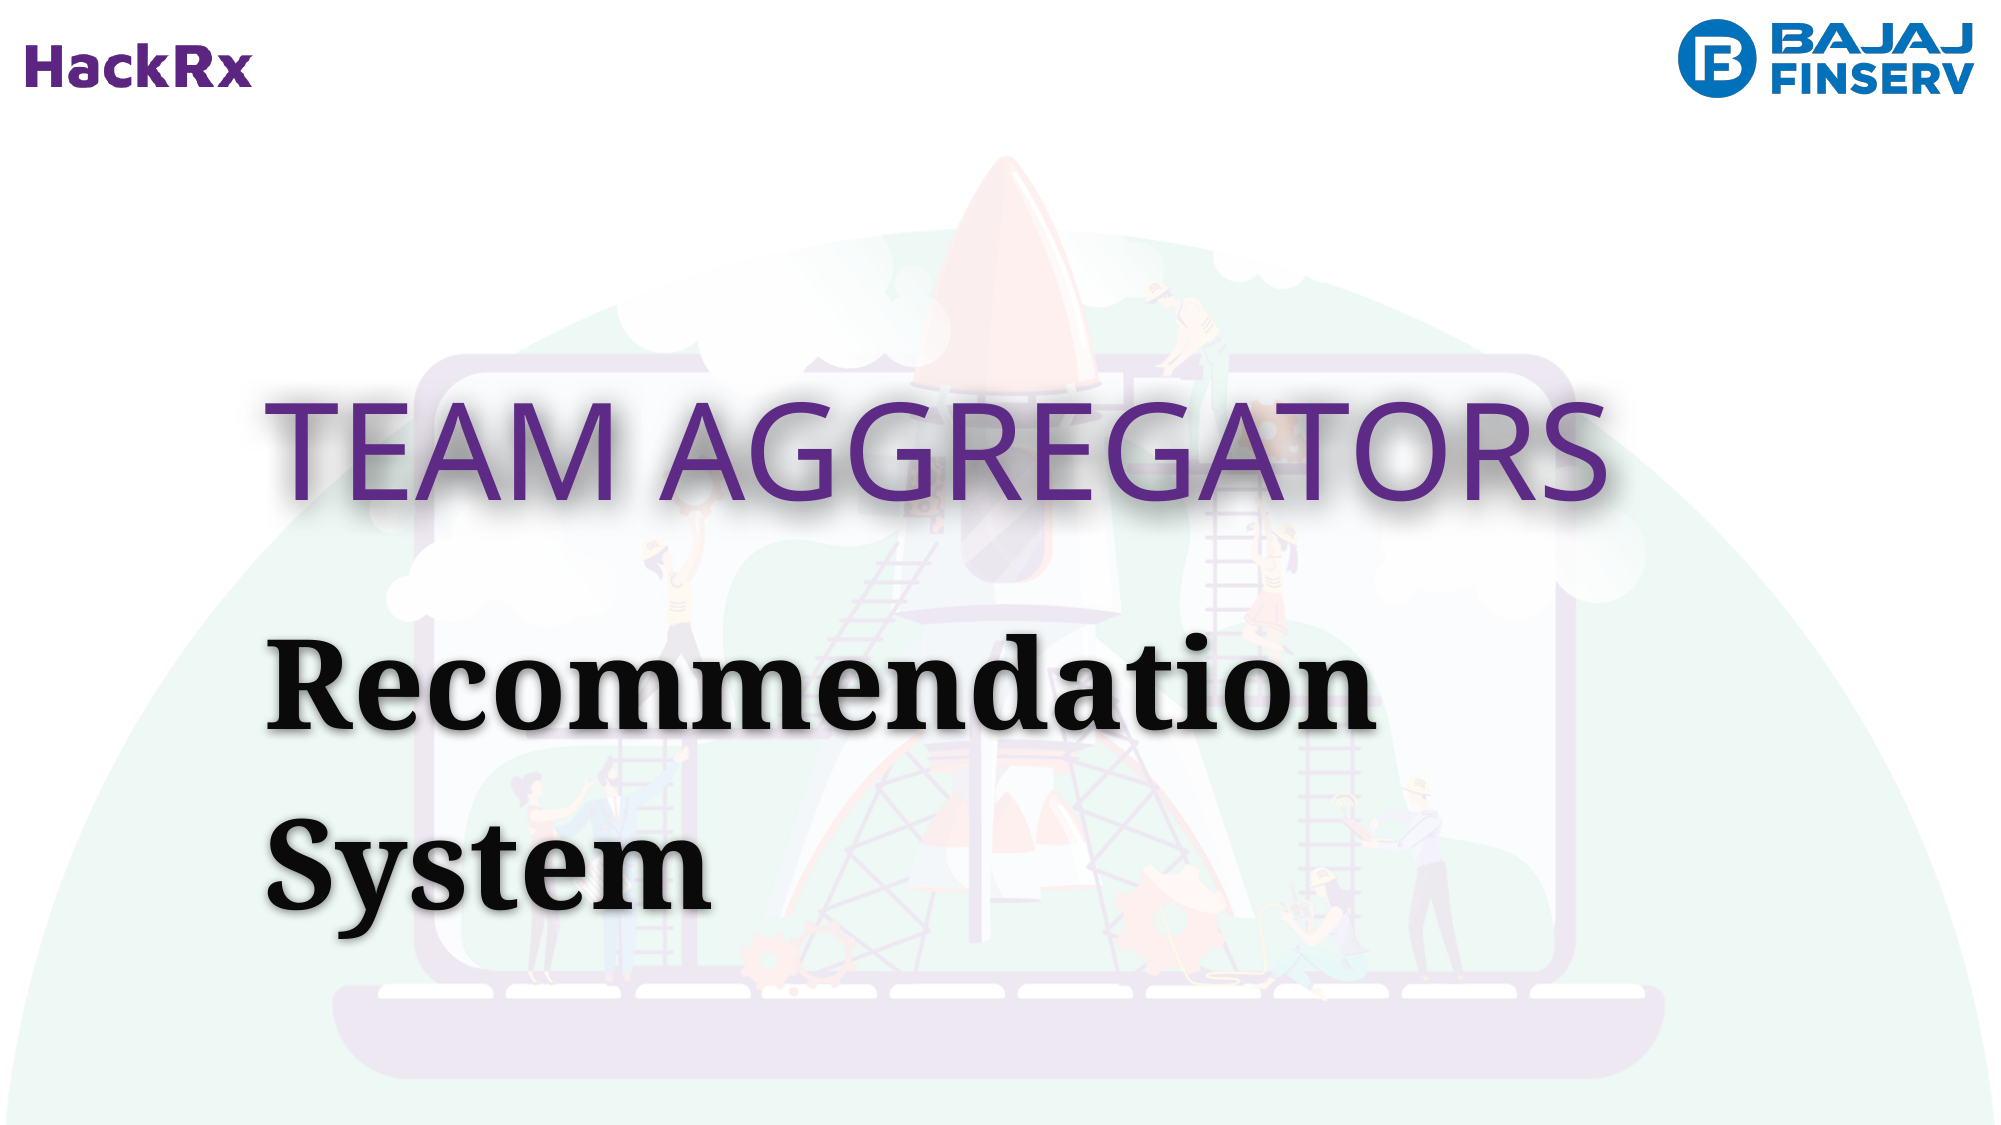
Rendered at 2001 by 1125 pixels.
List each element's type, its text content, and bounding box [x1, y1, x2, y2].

picture [0, 0, 2000, 1125]
subtitle Recommendation System [249, 567, 1750, 762]
title TEAM AGGREGATORS [249, 363, 1750, 537]
